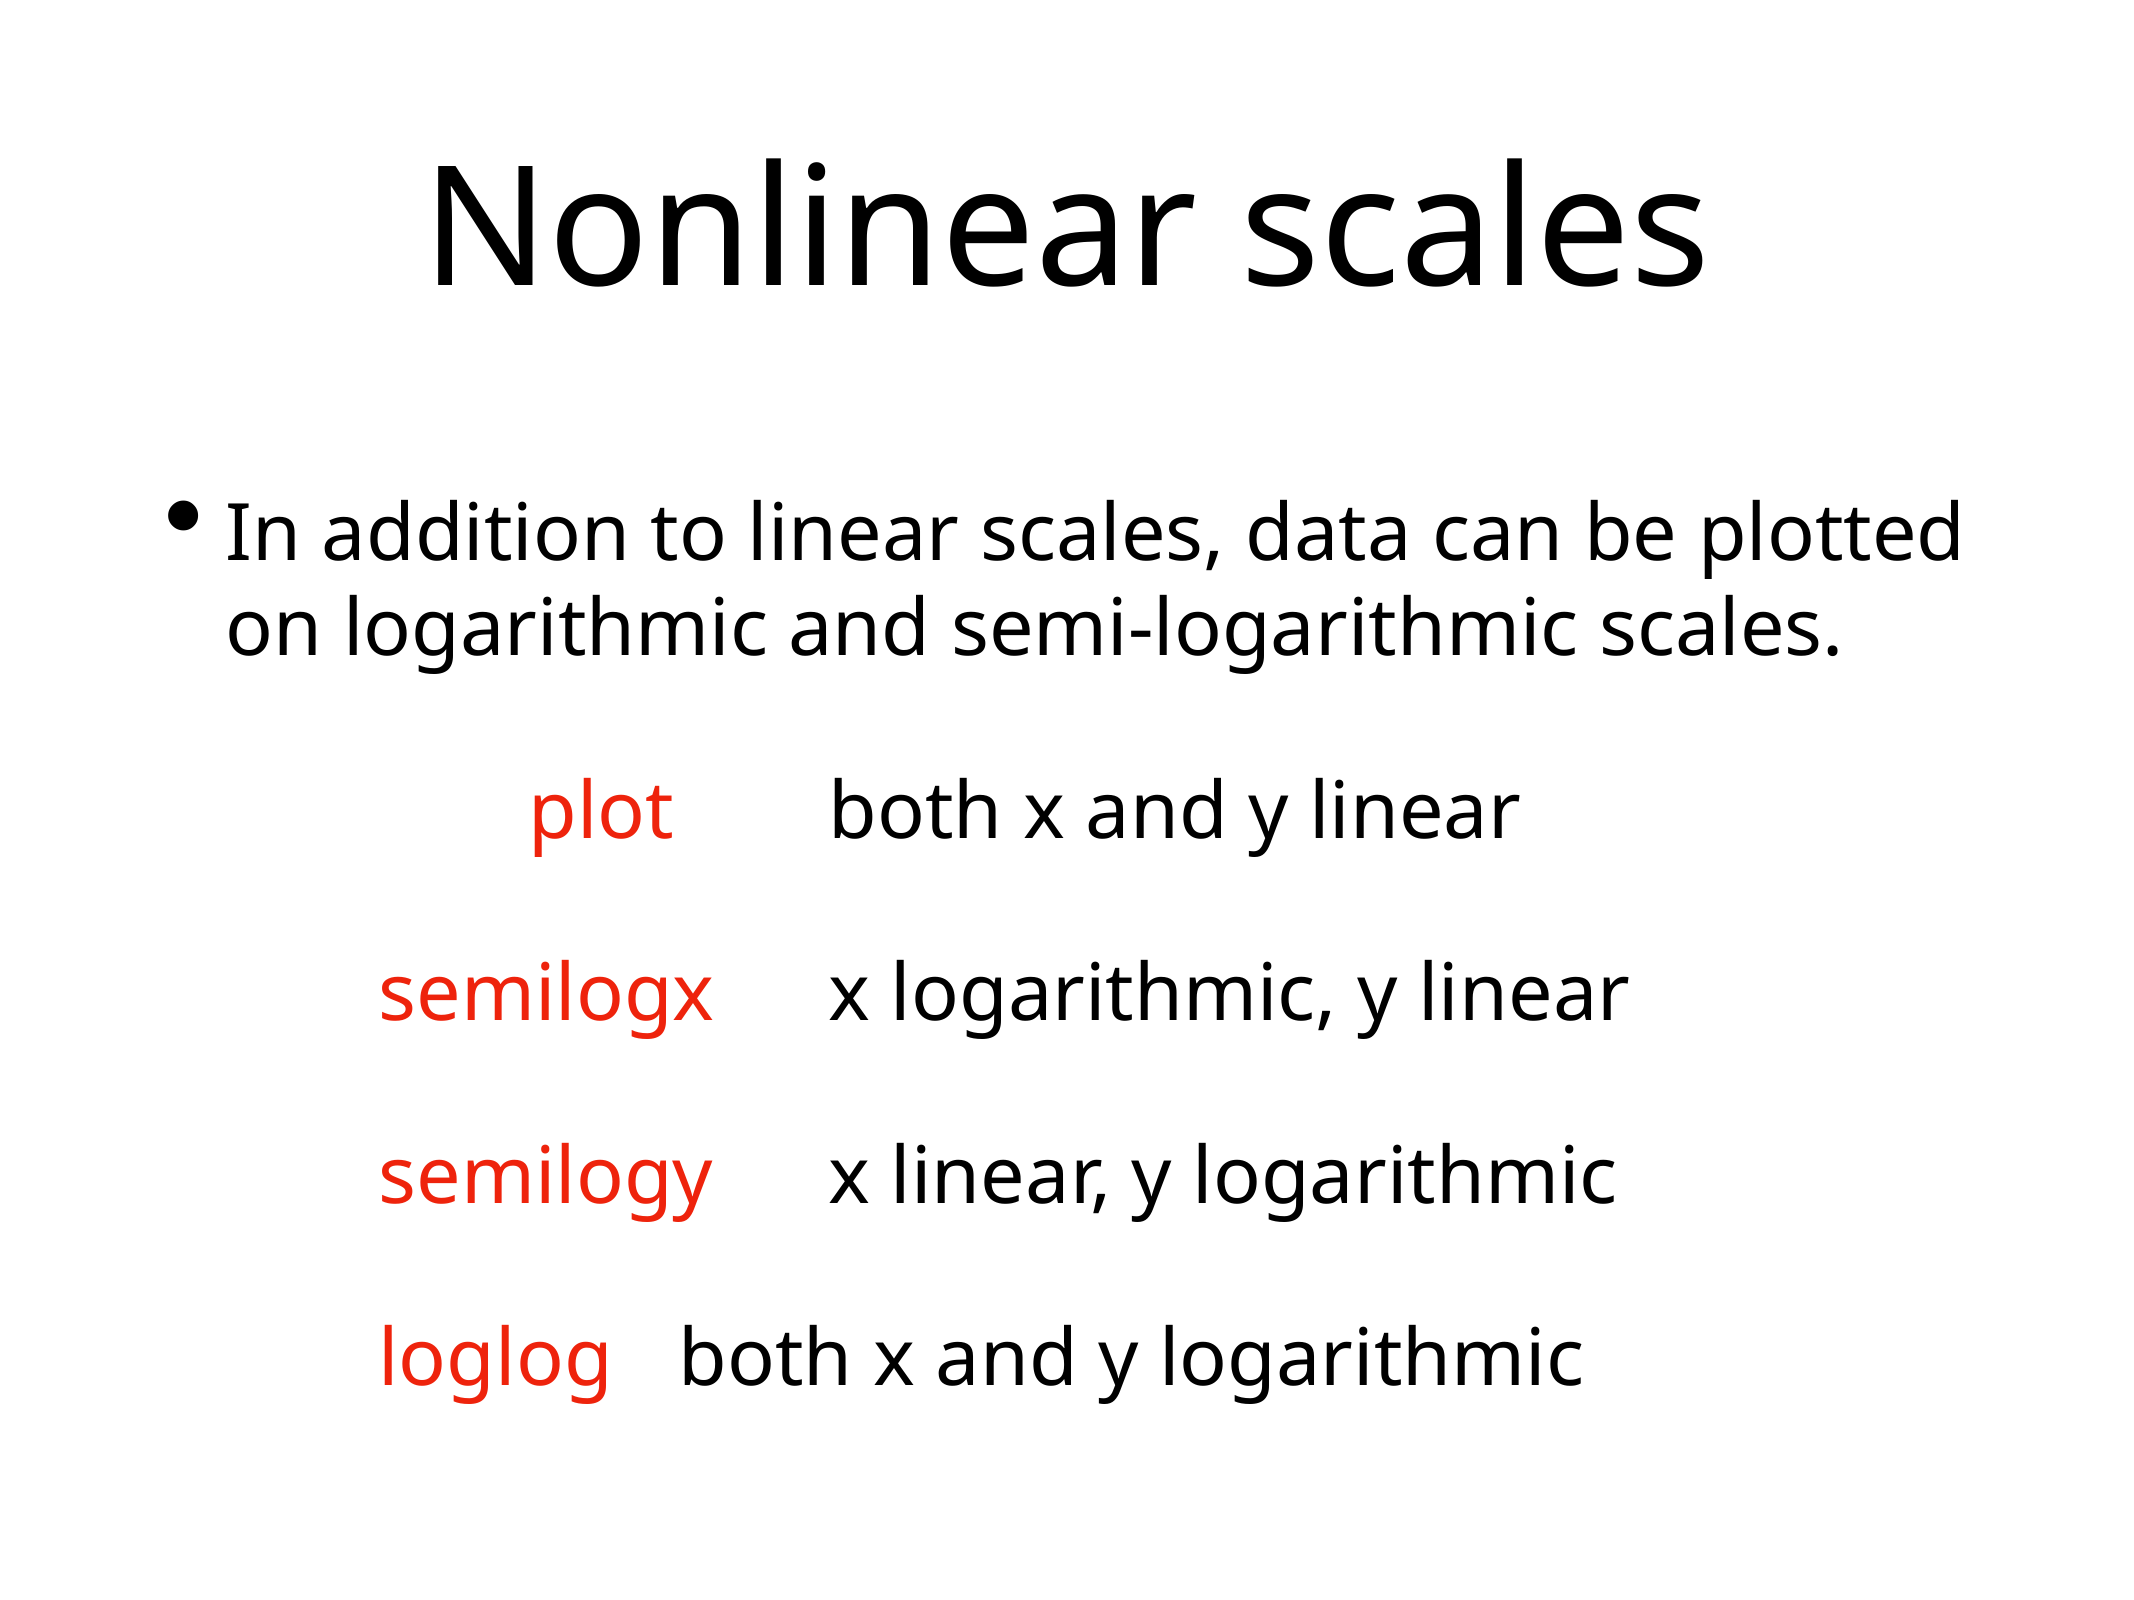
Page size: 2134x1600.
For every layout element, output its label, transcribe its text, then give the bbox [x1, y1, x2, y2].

list In addition to linear scales, data can be plotted on logarithmic and semi-logarithmic scales. plot both x and y linear semilogx x logarithmic, y linear semilogy x linear, y logarithmic loglog both x and y logarithmic [155, 425, 1978, 1458]
title Nonlinear scales [155, 41, 1978, 397]
